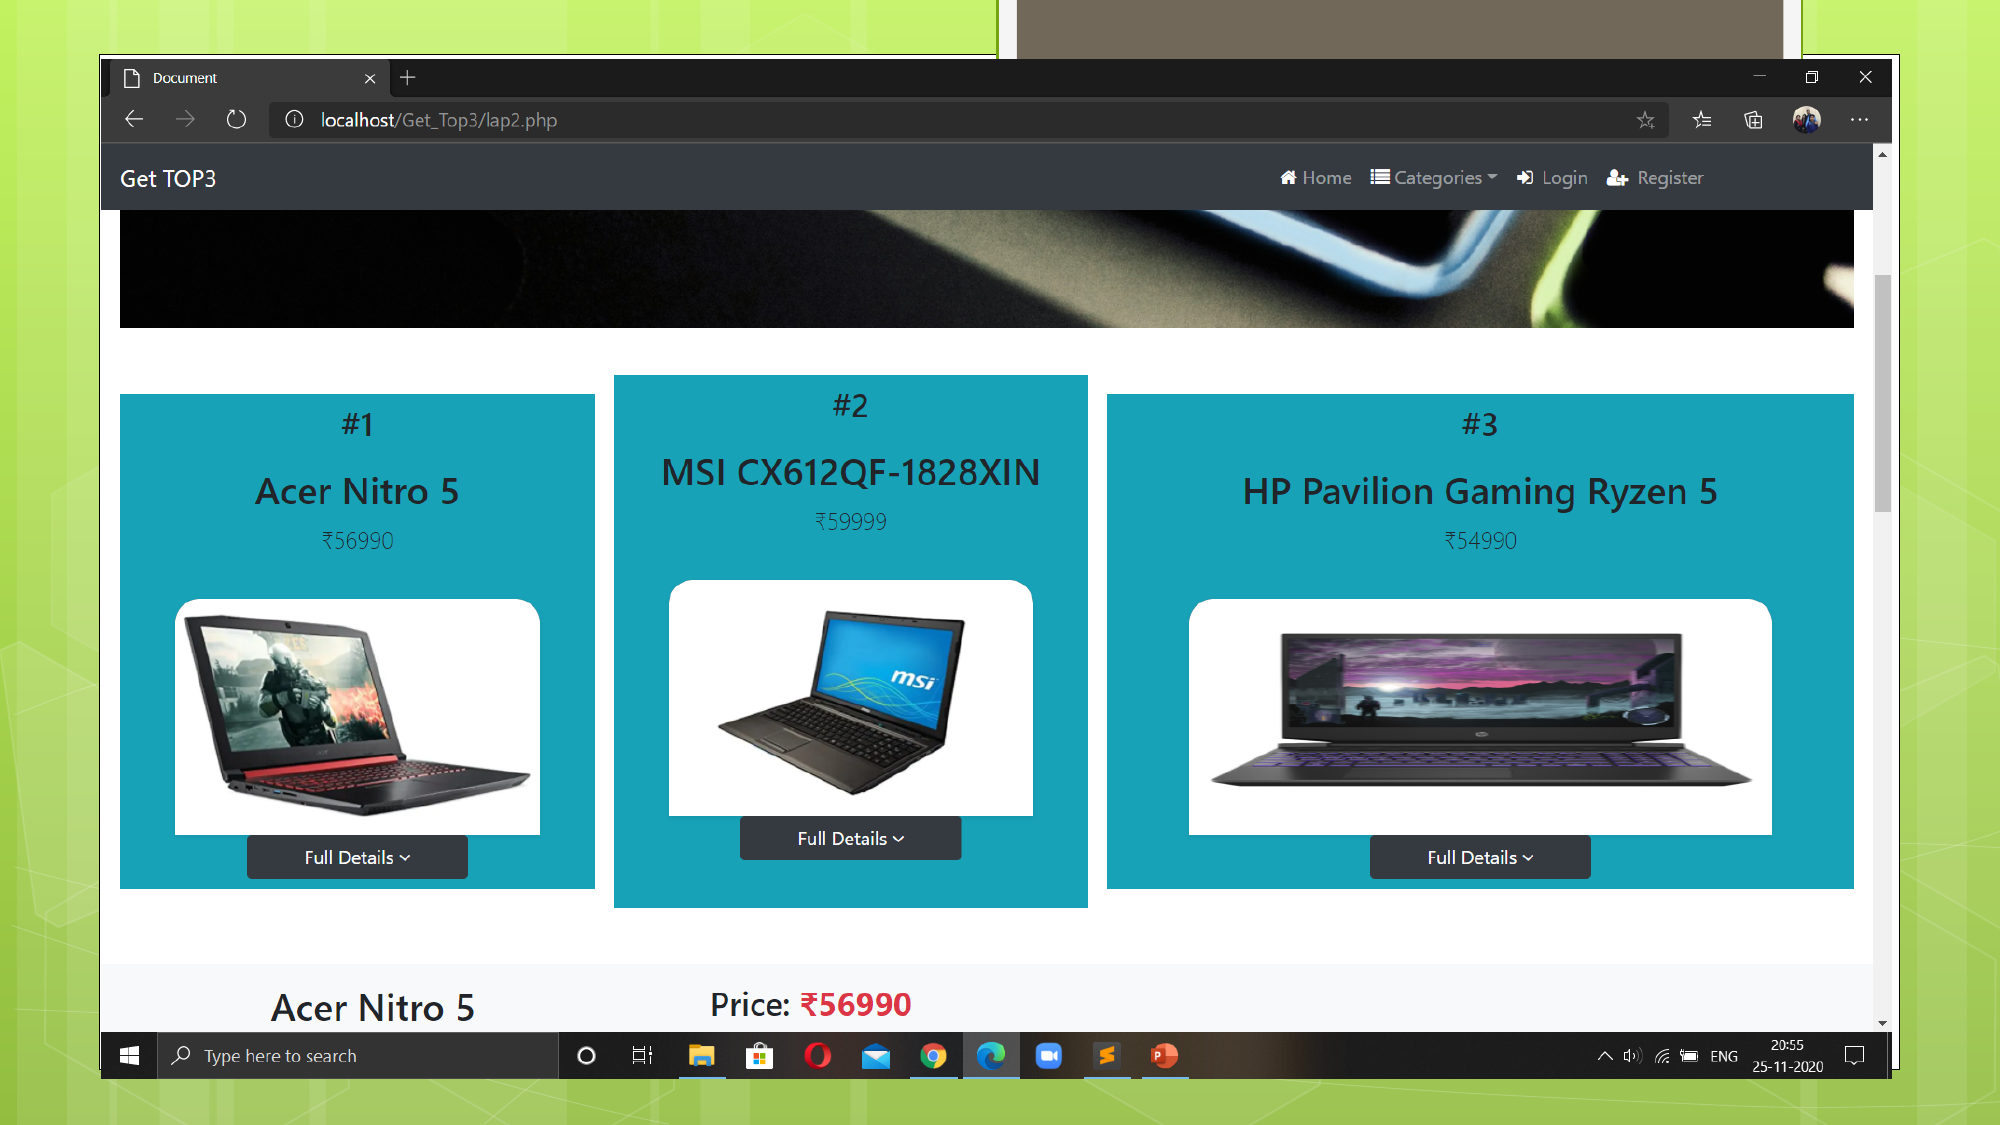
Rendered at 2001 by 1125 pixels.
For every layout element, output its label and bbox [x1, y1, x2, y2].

picture [100, 59, 1892, 1080]
